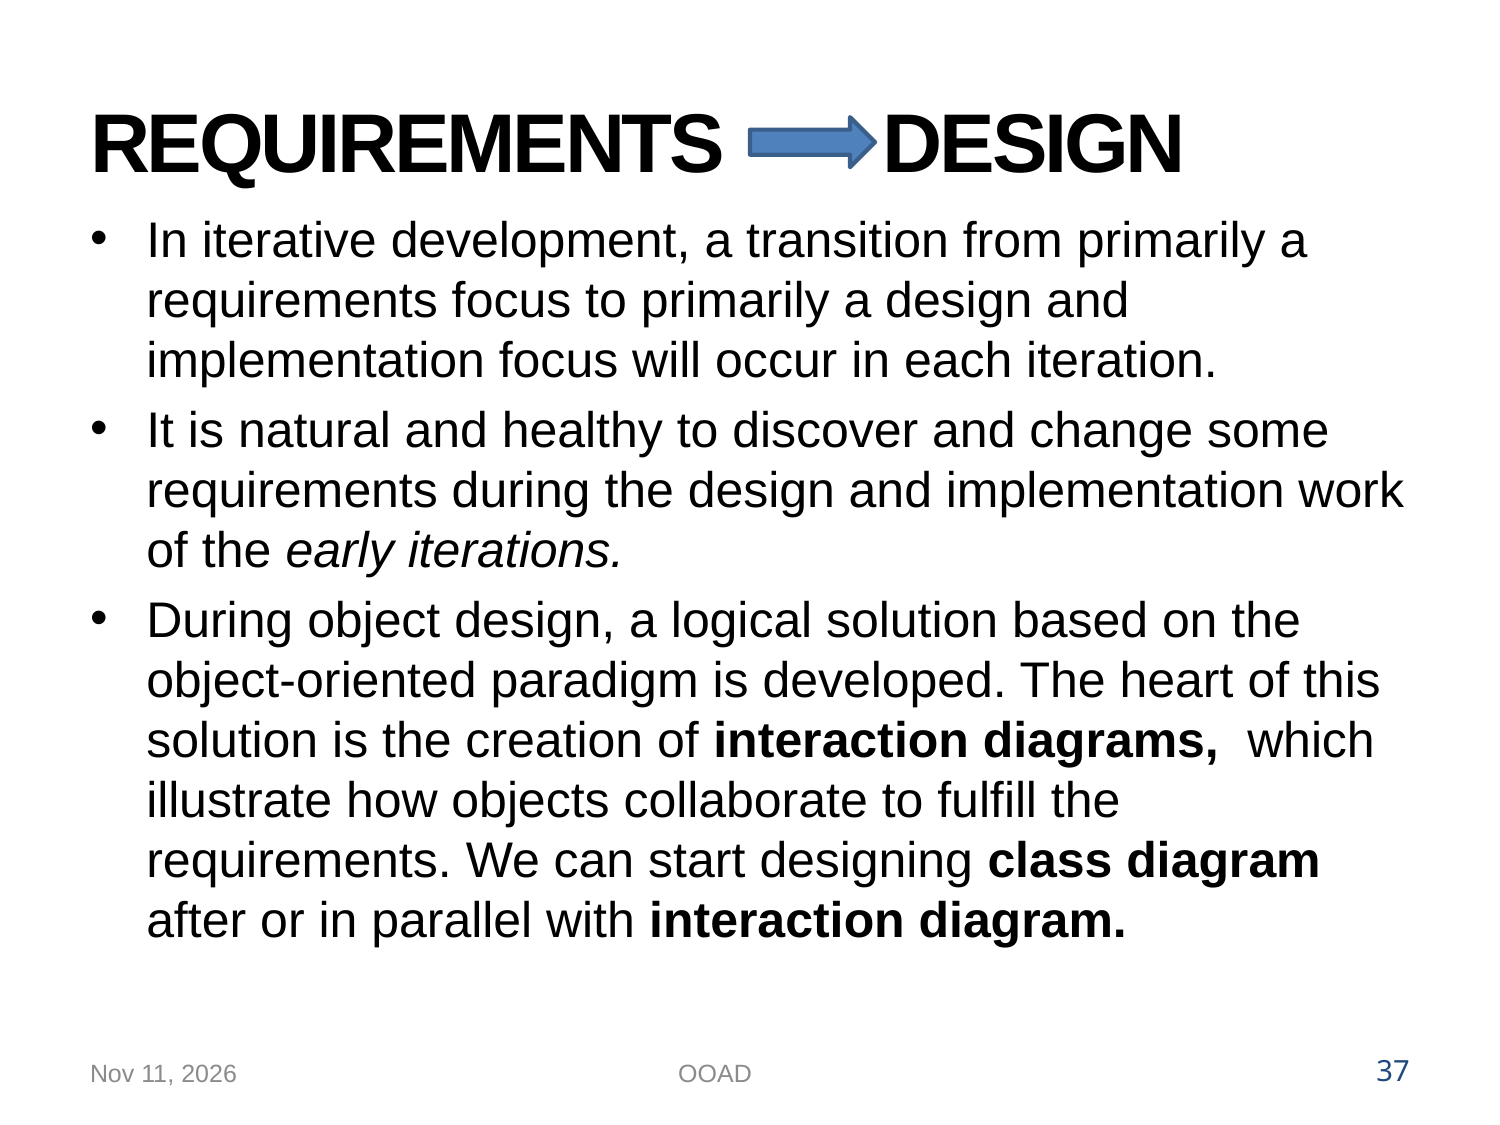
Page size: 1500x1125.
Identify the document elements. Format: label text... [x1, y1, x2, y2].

slide_number 37 [1074, 1042, 1425, 1103]
slide_number 15-Oct-22 [75, 1042, 425, 1103]
text_box [747, 115, 878, 170]
footer OOAD [512, 1042, 988, 1103]
title REQUIREMENTS DESIGN [75, 45, 1425, 200]
list In iterative development, a transition from primarily a requirements focus to primarily a design and implementation focus will occur in each iteration. It is natural and healthy to discover and change some requirements during the design and implementation work of the early iterations. During object design, a logical solution based on the object-oriented paradigm is developed. The heart of this solution is the creation of interaction diagrams, which illustrate how objects collaborate to fulfill the requirements. We can start designing class diagram after or in parallel with interaction diagram. [75, 200, 1425, 1010]
